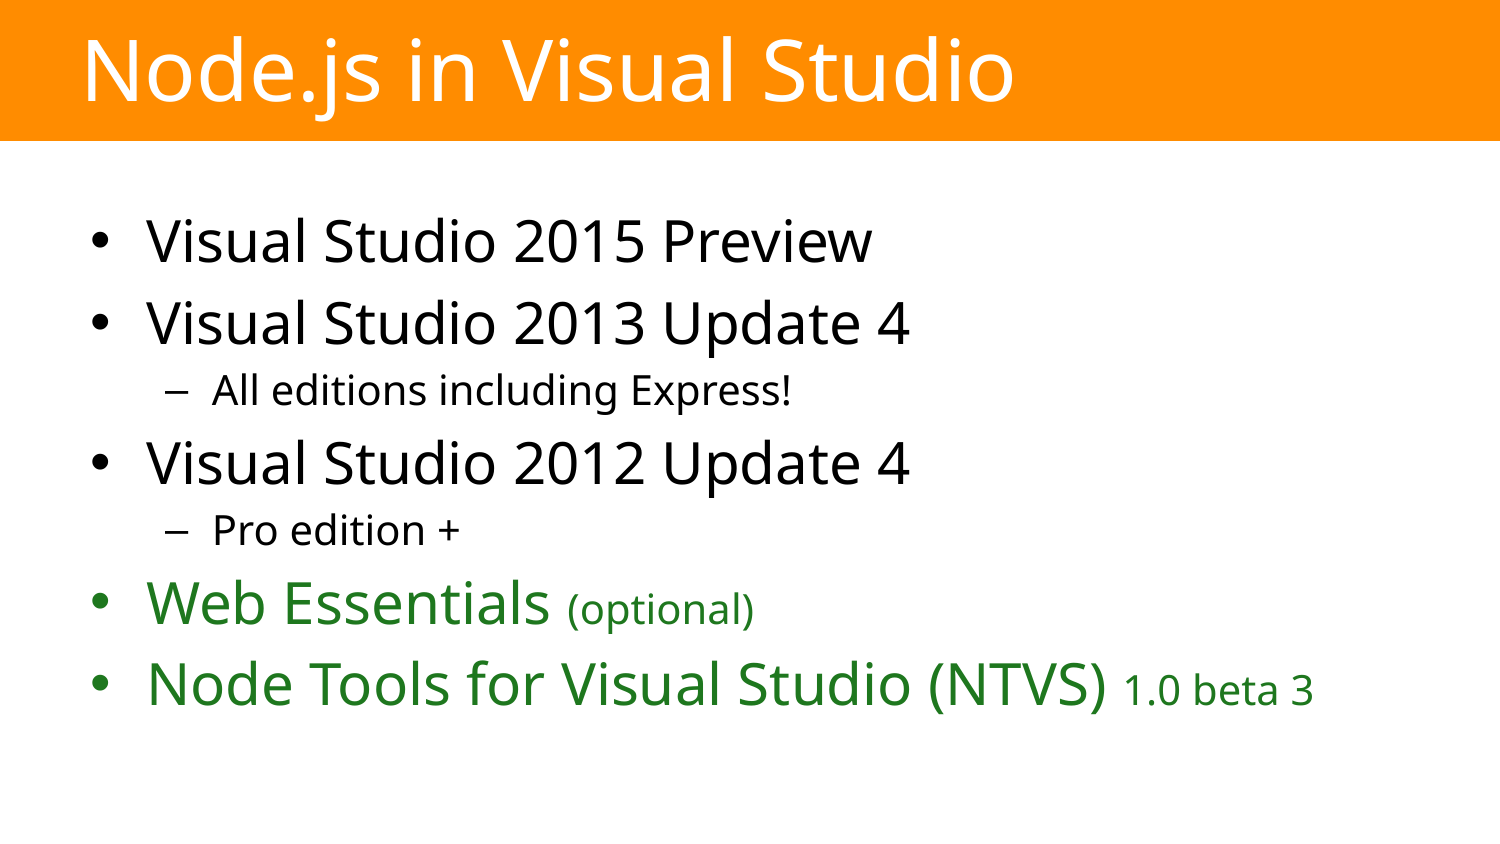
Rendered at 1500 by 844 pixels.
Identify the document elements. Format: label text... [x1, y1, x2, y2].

title Node.js in Visual Studio [64, 0, 1415, 138]
list Visual Studio 2015 Preview Visual Studio 2013 Update 4 All editions including Express! Visual Studio 2012 Update 4 Pro edition + Web Essentials (optional) Node Tools for Visual Studio (NTVS) 1.0 beta 3 [75, 196, 1425, 754]
